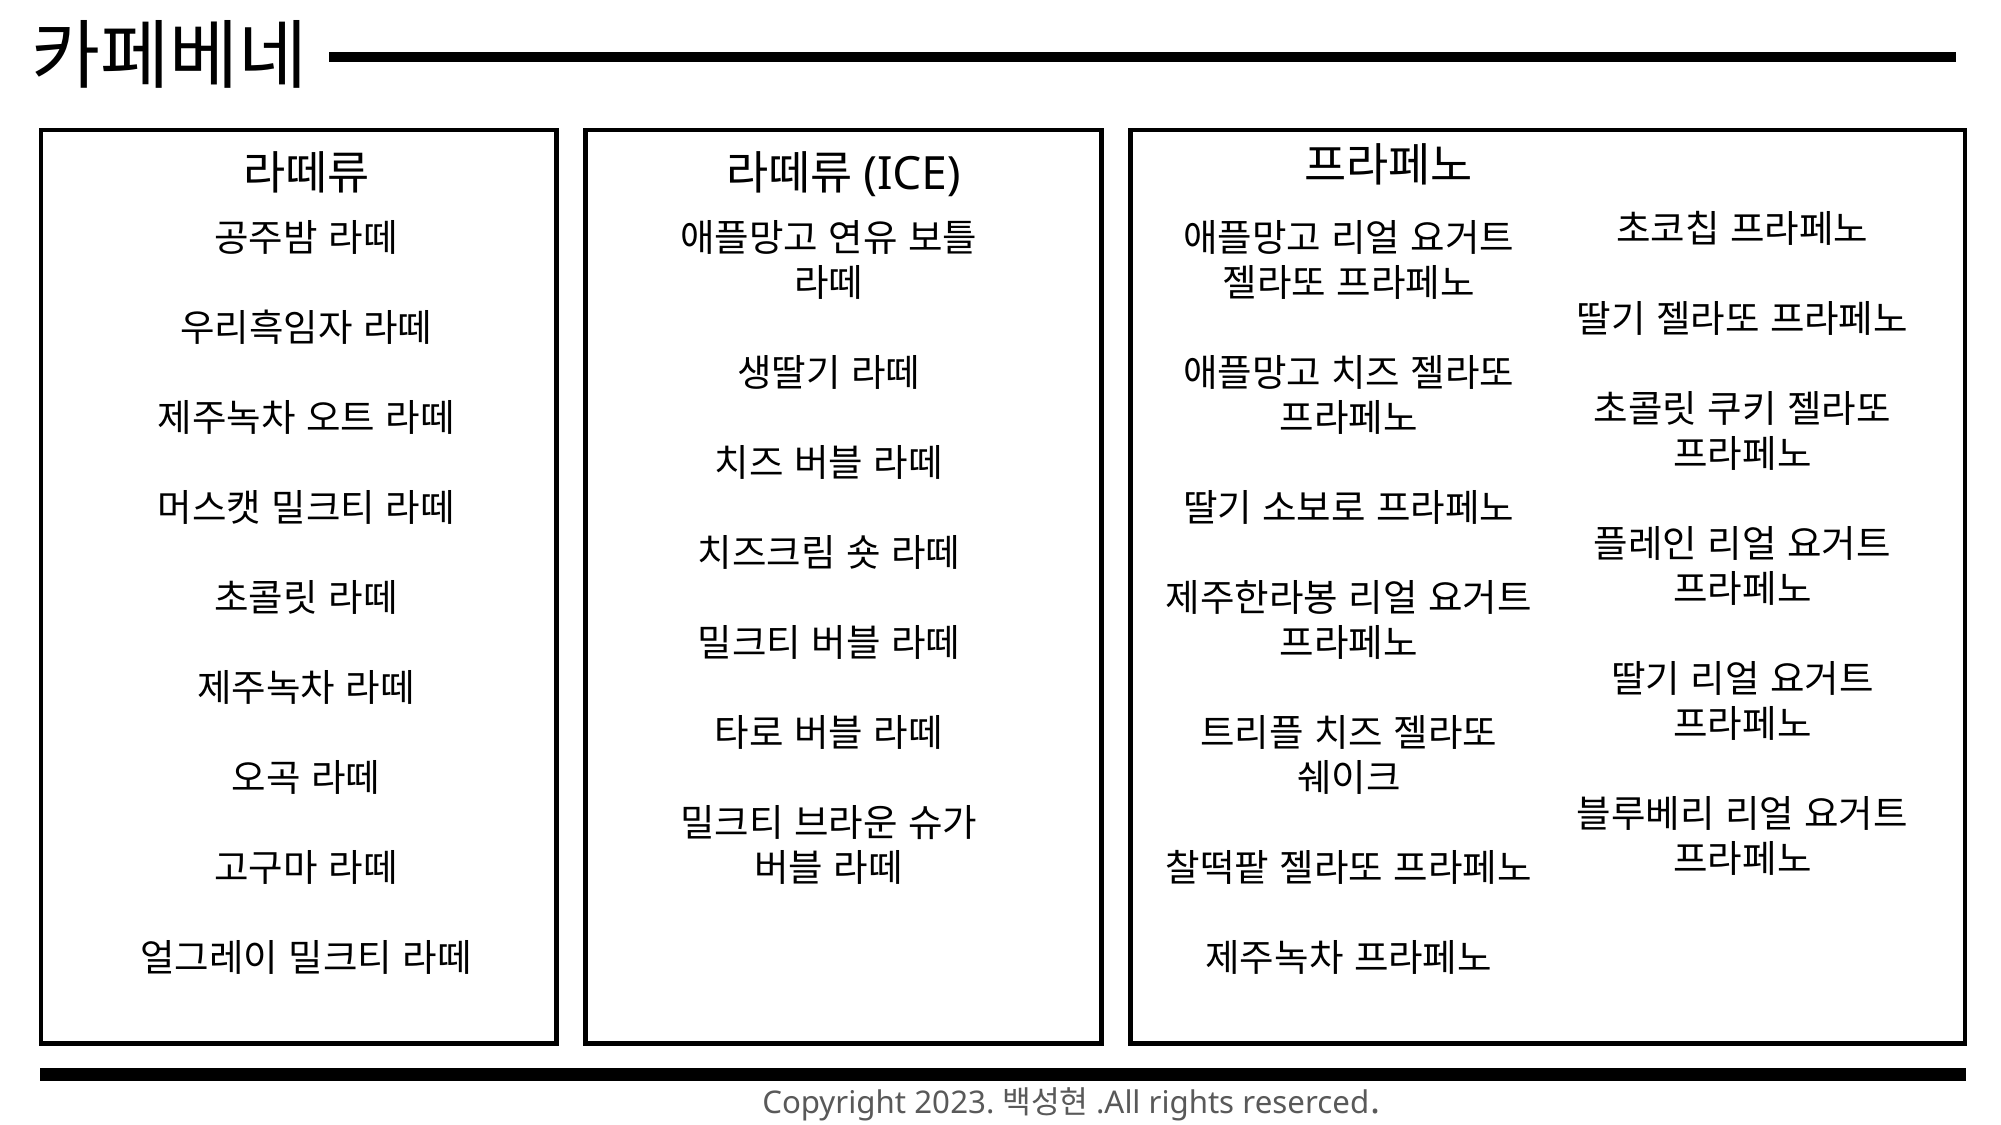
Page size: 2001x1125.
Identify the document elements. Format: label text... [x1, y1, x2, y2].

text_box 프라페노 [1289, 128, 1488, 199]
text_box 라떼류(ICE) [711, 135, 976, 206]
text_box [40, 1068, 1966, 1081]
text_box [1130, 129, 1966, 1044]
text_box Copyright 2023.백성현.All rights reserced. [700, 1081, 1442, 1125]
text_box 초코칩 프라페노 딸기 젤라또 프라페노 초콜릿 쿠키 젤라또 프라페노 플레인 리얼 요거트 프라페노 딸기 리얼 요거트 프라페노 블루베리 리얼 요거트 프라페노 [1543, 197, 1942, 888]
text_box 공주밤 라떼 우리흑임자 라떼 제주녹차 오트 라떼 머스캣 밀크티 라떼 초콜릿 라떼 제주녹차 라떼 오곡 라떼 고구마 라떼 얼그레이 밀크티 라떼 [107, 206, 506, 987]
text_box [40, 129, 557, 1044]
text_box 애플망고 리얼 요거트 젤라또 프라페노 애플망고 치즈 젤라또 프라페노 딸기 소보로 프라페노 제주한라봉 리얼 요거트 프라페노 트리플 치즈 젤라또 쉐이크 찰떡팥 젤라또 프라페노 제주녹차 프라페노 [1149, 206, 1548, 987]
text_box 카페베네 [16, 0, 323, 105]
text_box 라떼류 [228, 135, 384, 206]
text_box [329, 52, 1956, 62]
text_box [585, 129, 1102, 1044]
text_box 애플망고 연유 보틀 라떼 생딸기 라떼 치즈 버블 라떼 치즈크림 숏 라떼 밀크티 버블 라떼 타로 버블 라떼 밀크티 브라운 슈가 버블 라떼 [629, 206, 1028, 897]
